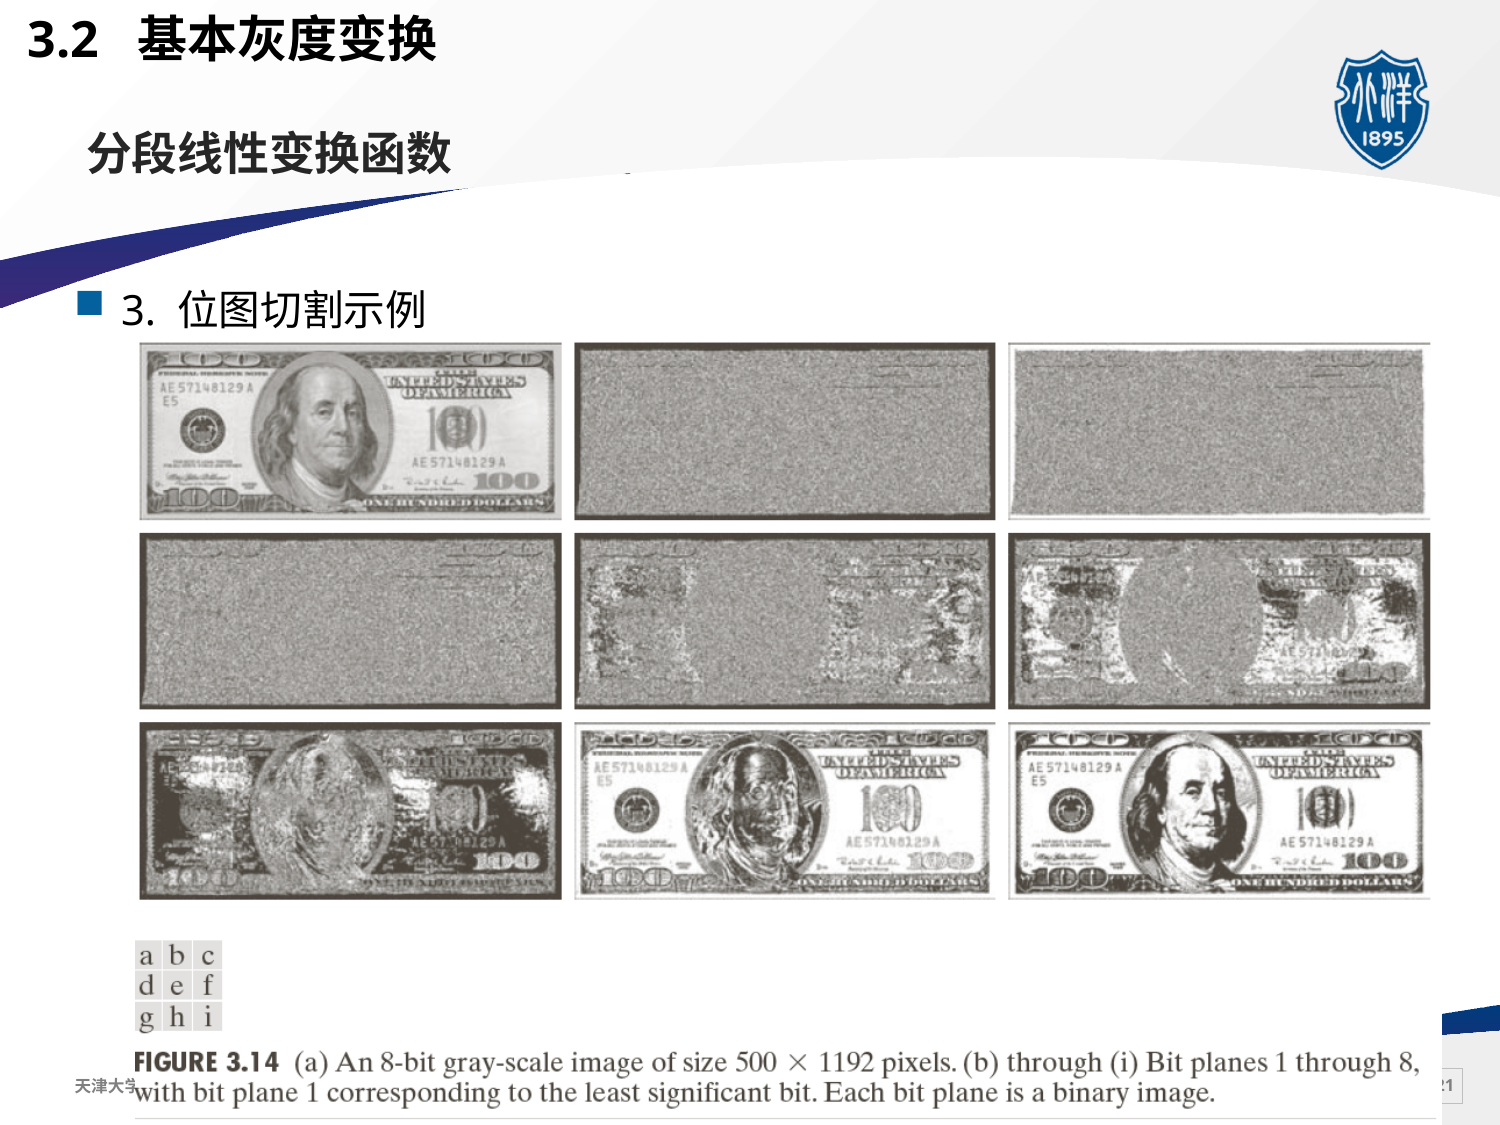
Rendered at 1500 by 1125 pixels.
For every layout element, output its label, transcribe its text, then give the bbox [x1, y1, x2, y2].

picture [135, 338, 1442, 1125]
list 3. 位图切割示例 [59, 276, 1410, 1017]
title 分段线性变换函数 [74, 112, 1425, 200]
picture [1321, 47, 1447, 172]
list 3.2 基本灰度变换 [0, 0, 838, 88]
